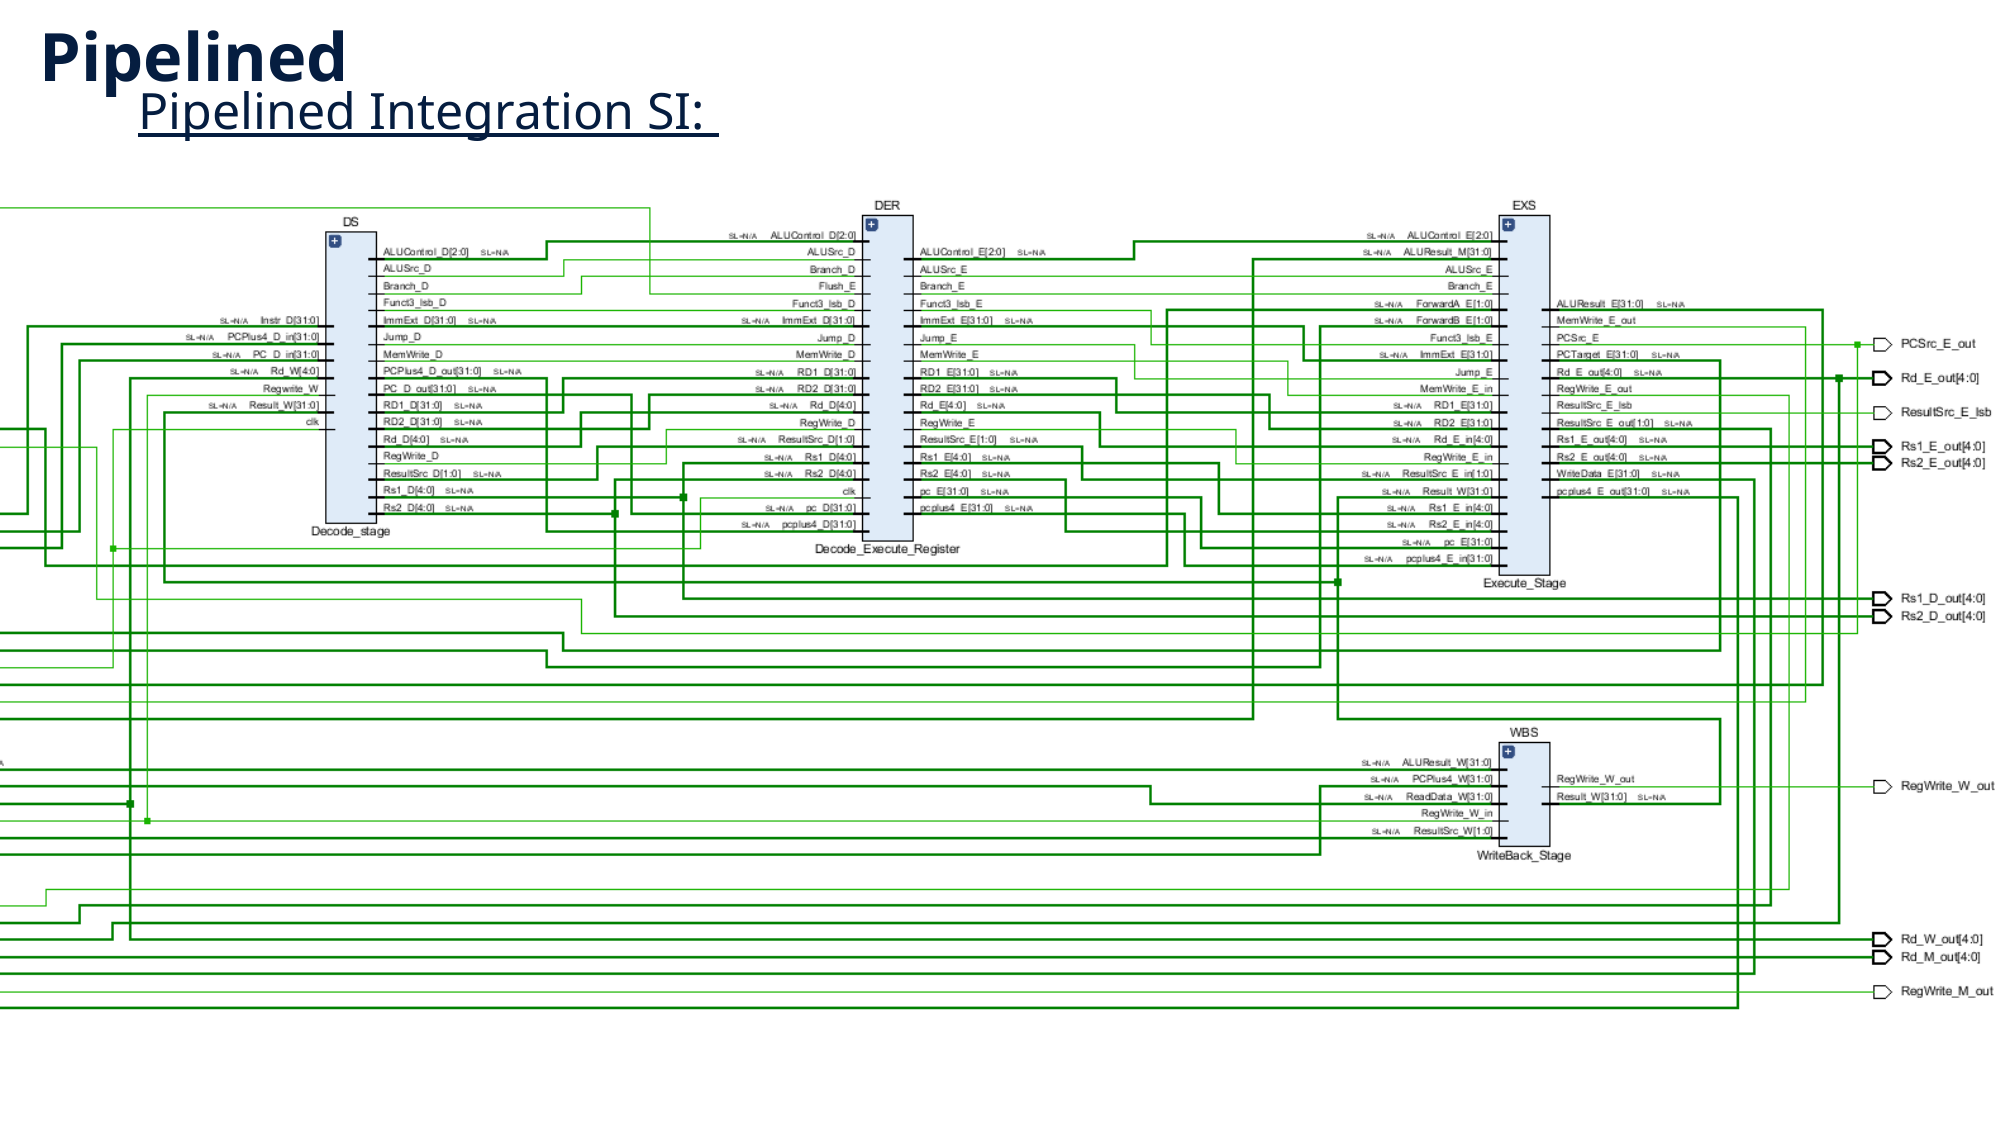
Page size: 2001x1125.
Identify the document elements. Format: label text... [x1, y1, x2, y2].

text_box Pipelined [24, 7, 382, 103]
text_box Pipelined Integration SI: [123, 78, 1596, 166]
picture [0, 174, 2000, 1026]
